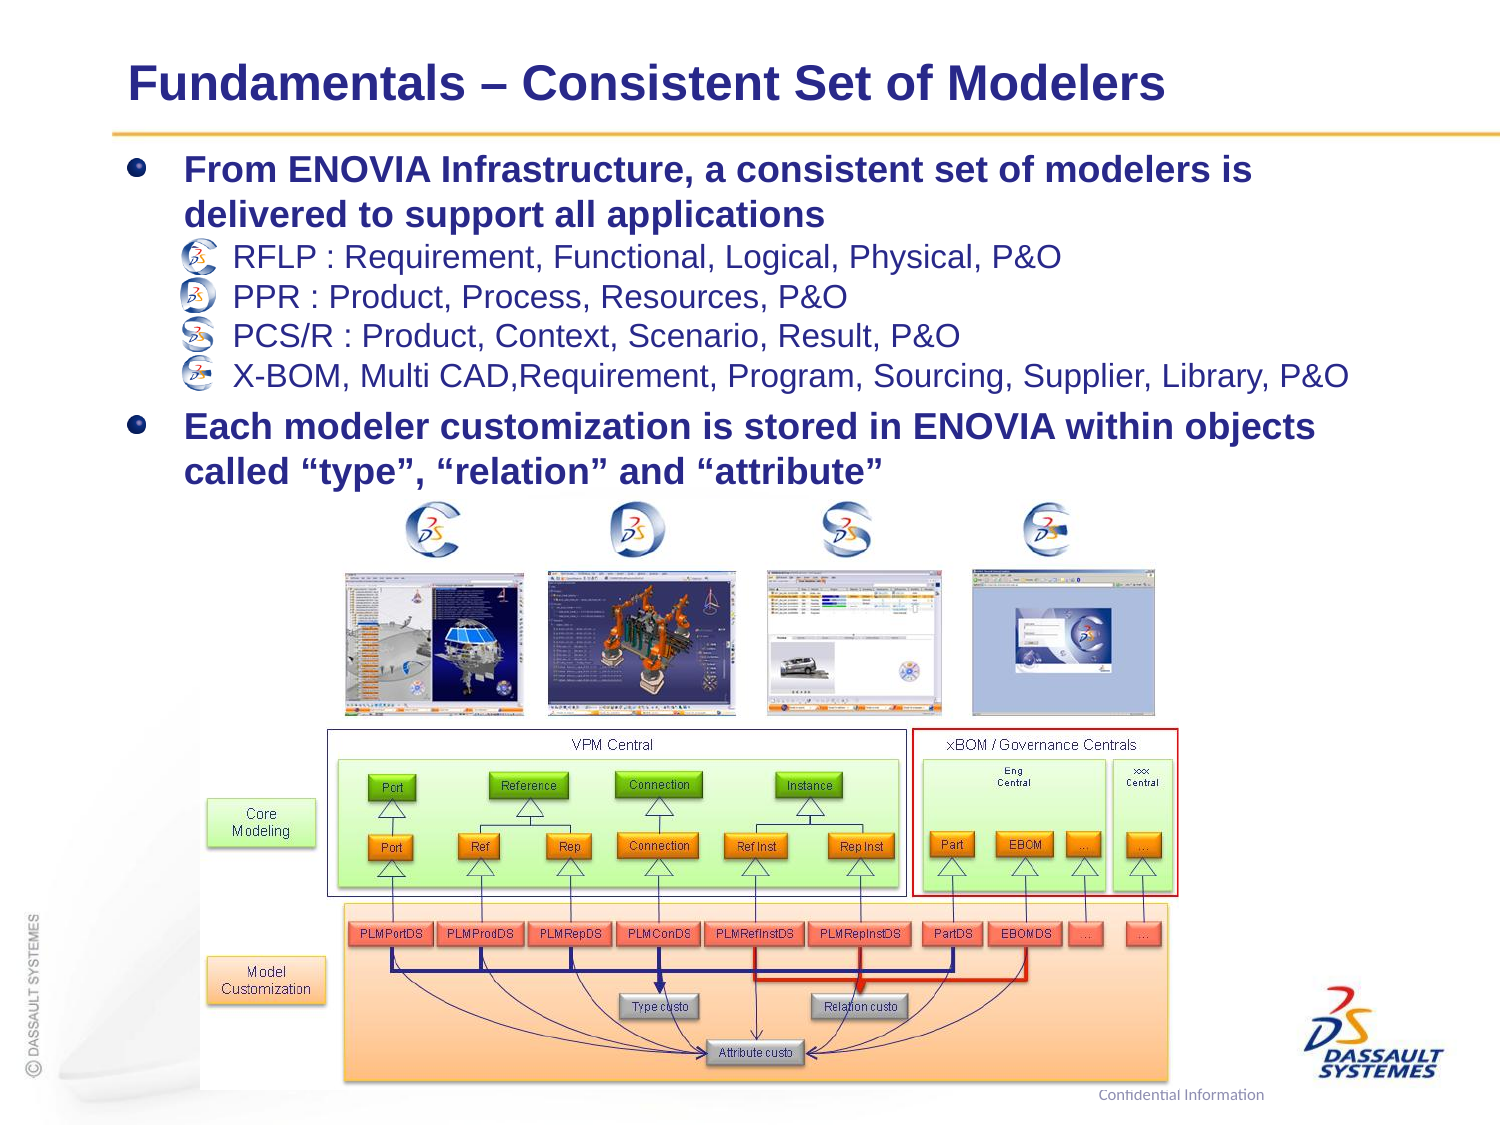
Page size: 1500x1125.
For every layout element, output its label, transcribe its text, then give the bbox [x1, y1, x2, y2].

text_box [173, 318, 215, 402]
title Fundamentals – Consistent Set of Modelers [112, 43, 1500, 119]
picture [0, 0, 1500, 1125]
text_box From ENOVIA Infrastructure, a consistent set of modelers is delivered to support all applications RFLP : Requirement, Functional, Logical, Physical, P&O PPR : Product, Process, Resources, P&O PCS/R : Product, Context, Scenario, Result, P&O X-BOM, Multi CAD,Requirement, Program, Sourcing, Supplier, Library, P&O Each modeler customization is stored in ENOVIA within objects called “type”, “relation” and “attribute” [112, 137, 1438, 925]
